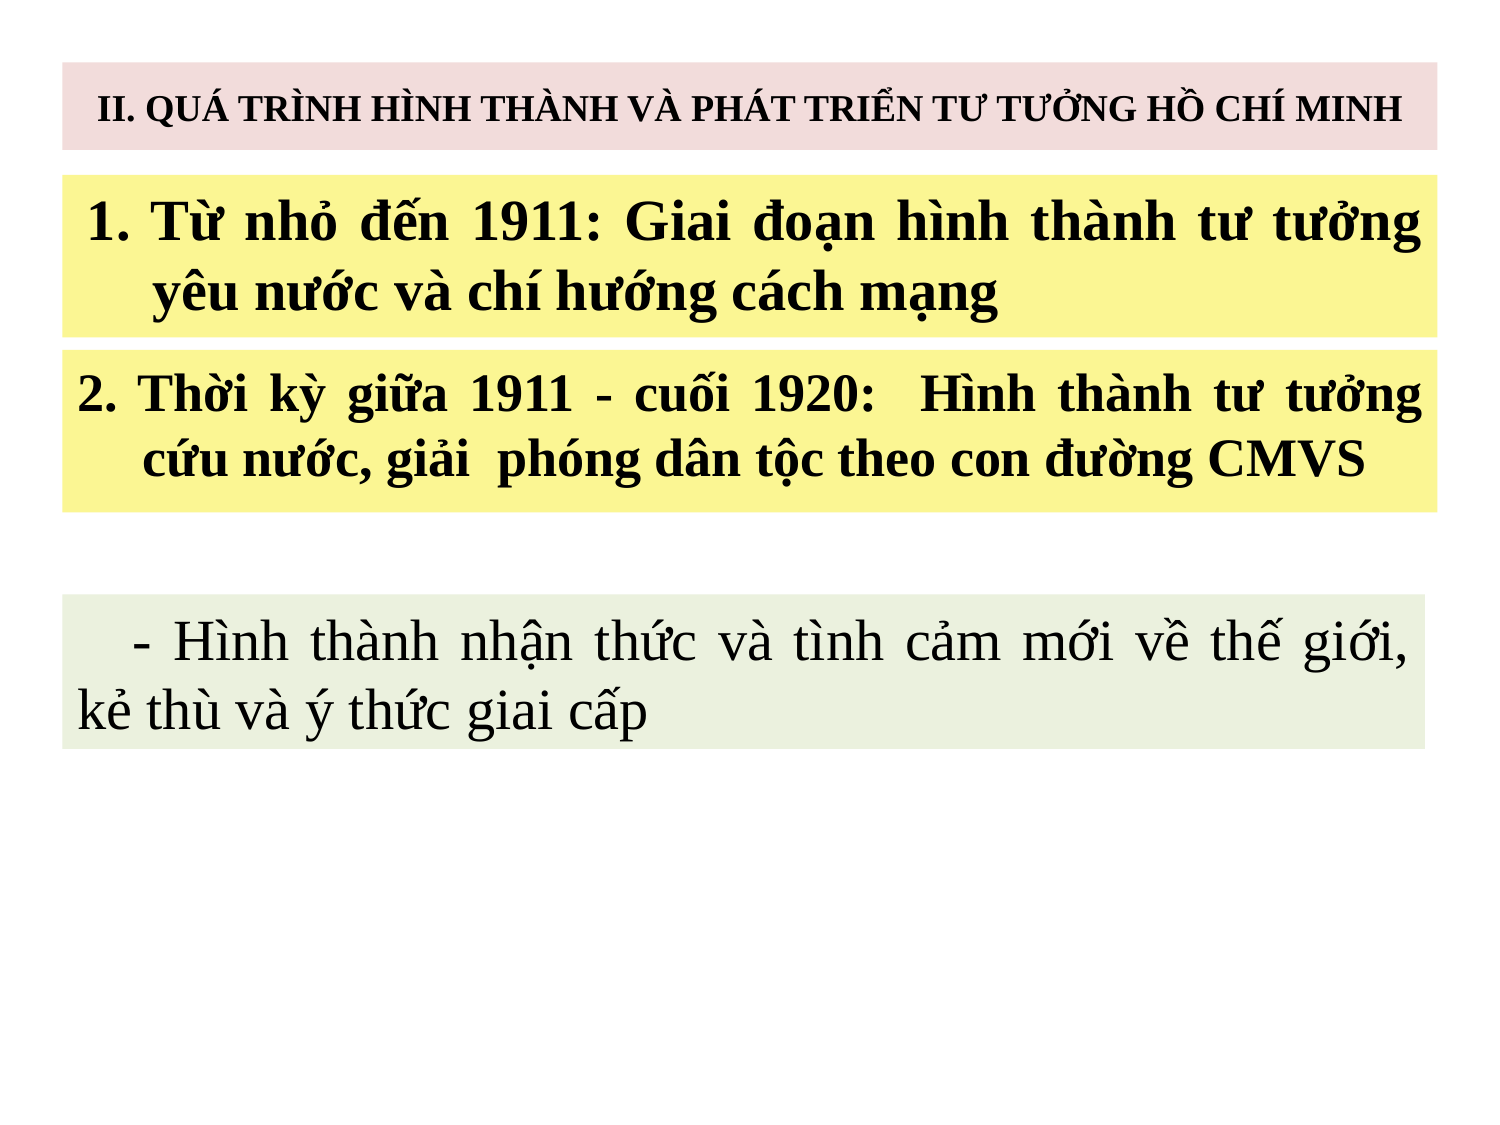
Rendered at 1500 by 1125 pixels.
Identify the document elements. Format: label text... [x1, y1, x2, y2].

text_box - Hình thành nhận thức và tình cảm mới về thế giới, kẻ thù và ý thức giai cấp [62, 594, 1425, 749]
text_box 1. Từ nhỏ đến 1911: Giai đoạn hình thành tư tưởng yêu nước và chí hướng cách mạng [62, 174, 1438, 338]
text_box 2. Thời kỳ giữa 1911 - cuối 1920: Hình thành tư tưởng cứu nước, giải phóng dân tộc theo con đường CMVS [62, 349, 1438, 513]
text_box II. QUÁ TRÌNH HÌNH THÀNH VÀ PHÁT TRIỂN TƯ TƯỞNG HỒ CHÍ MINH [62, 62, 1438, 150]
